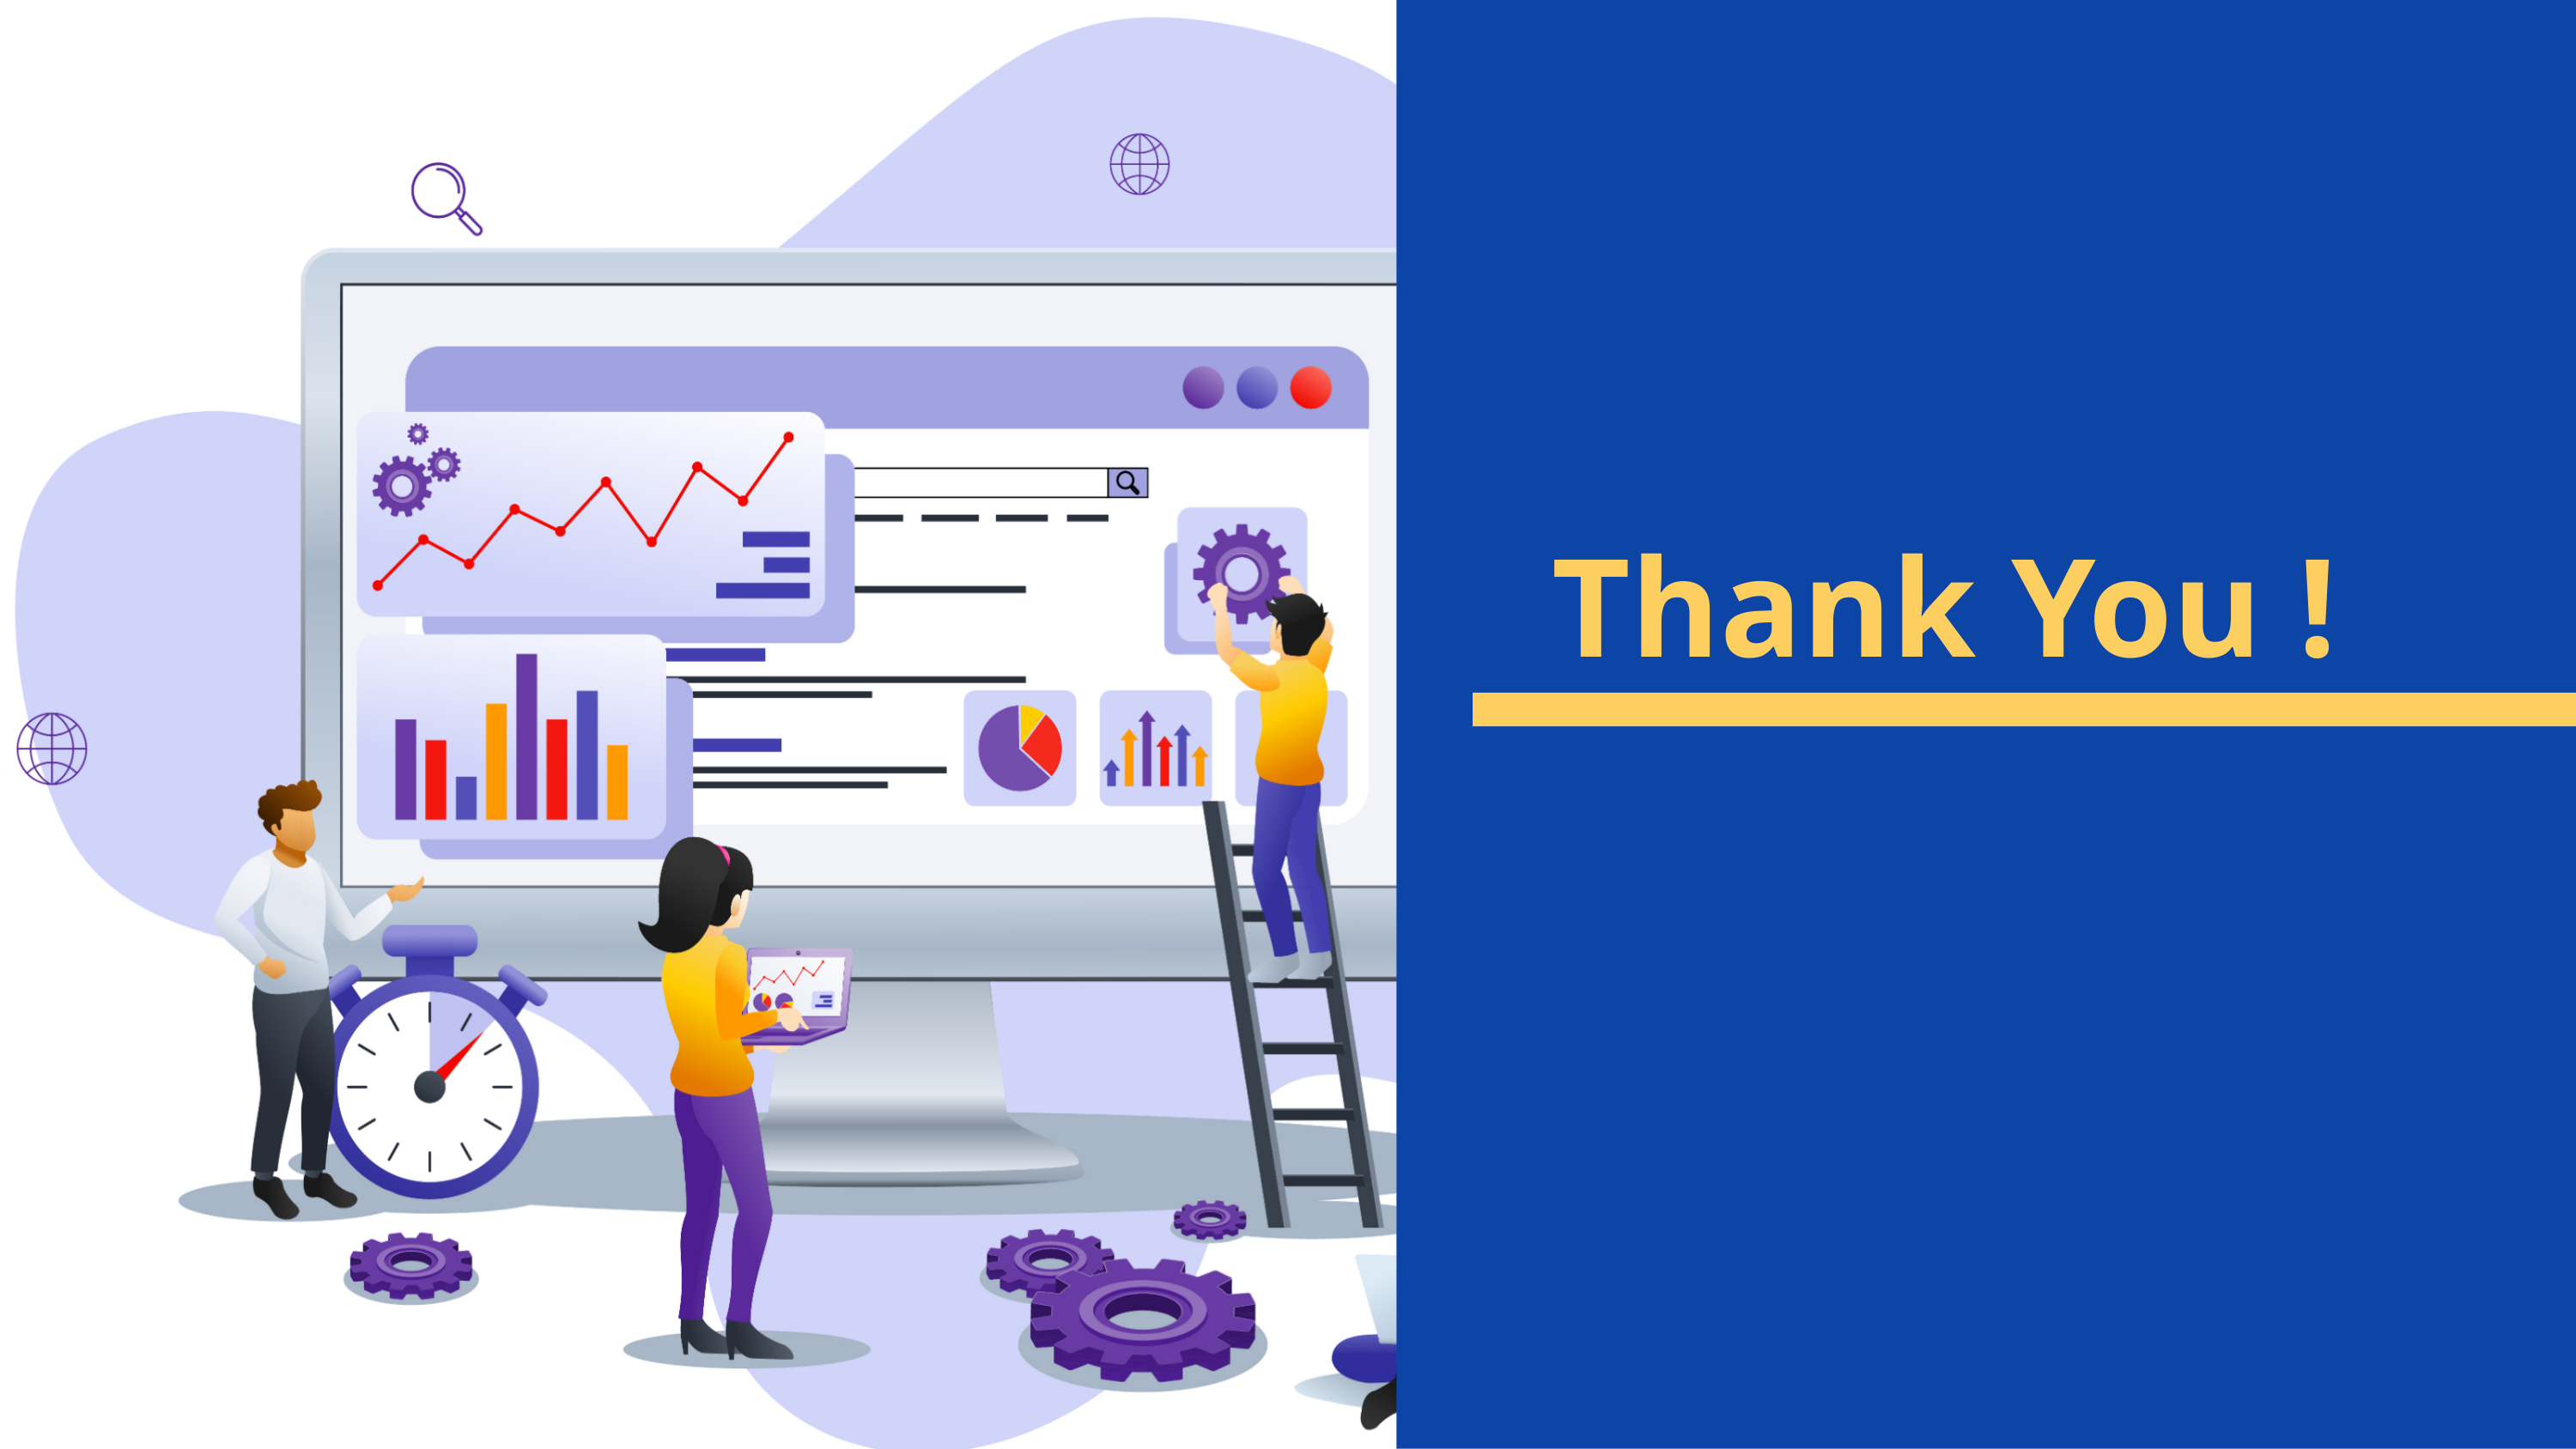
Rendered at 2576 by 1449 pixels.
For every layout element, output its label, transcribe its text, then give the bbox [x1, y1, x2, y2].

text_box Thank You ! [1458, 508, 2431, 698]
text_box [1397, 0, 2576, 1449]
picture [0, 0, 1397, 1449]
text_box [1473, 692, 2576, 727]
